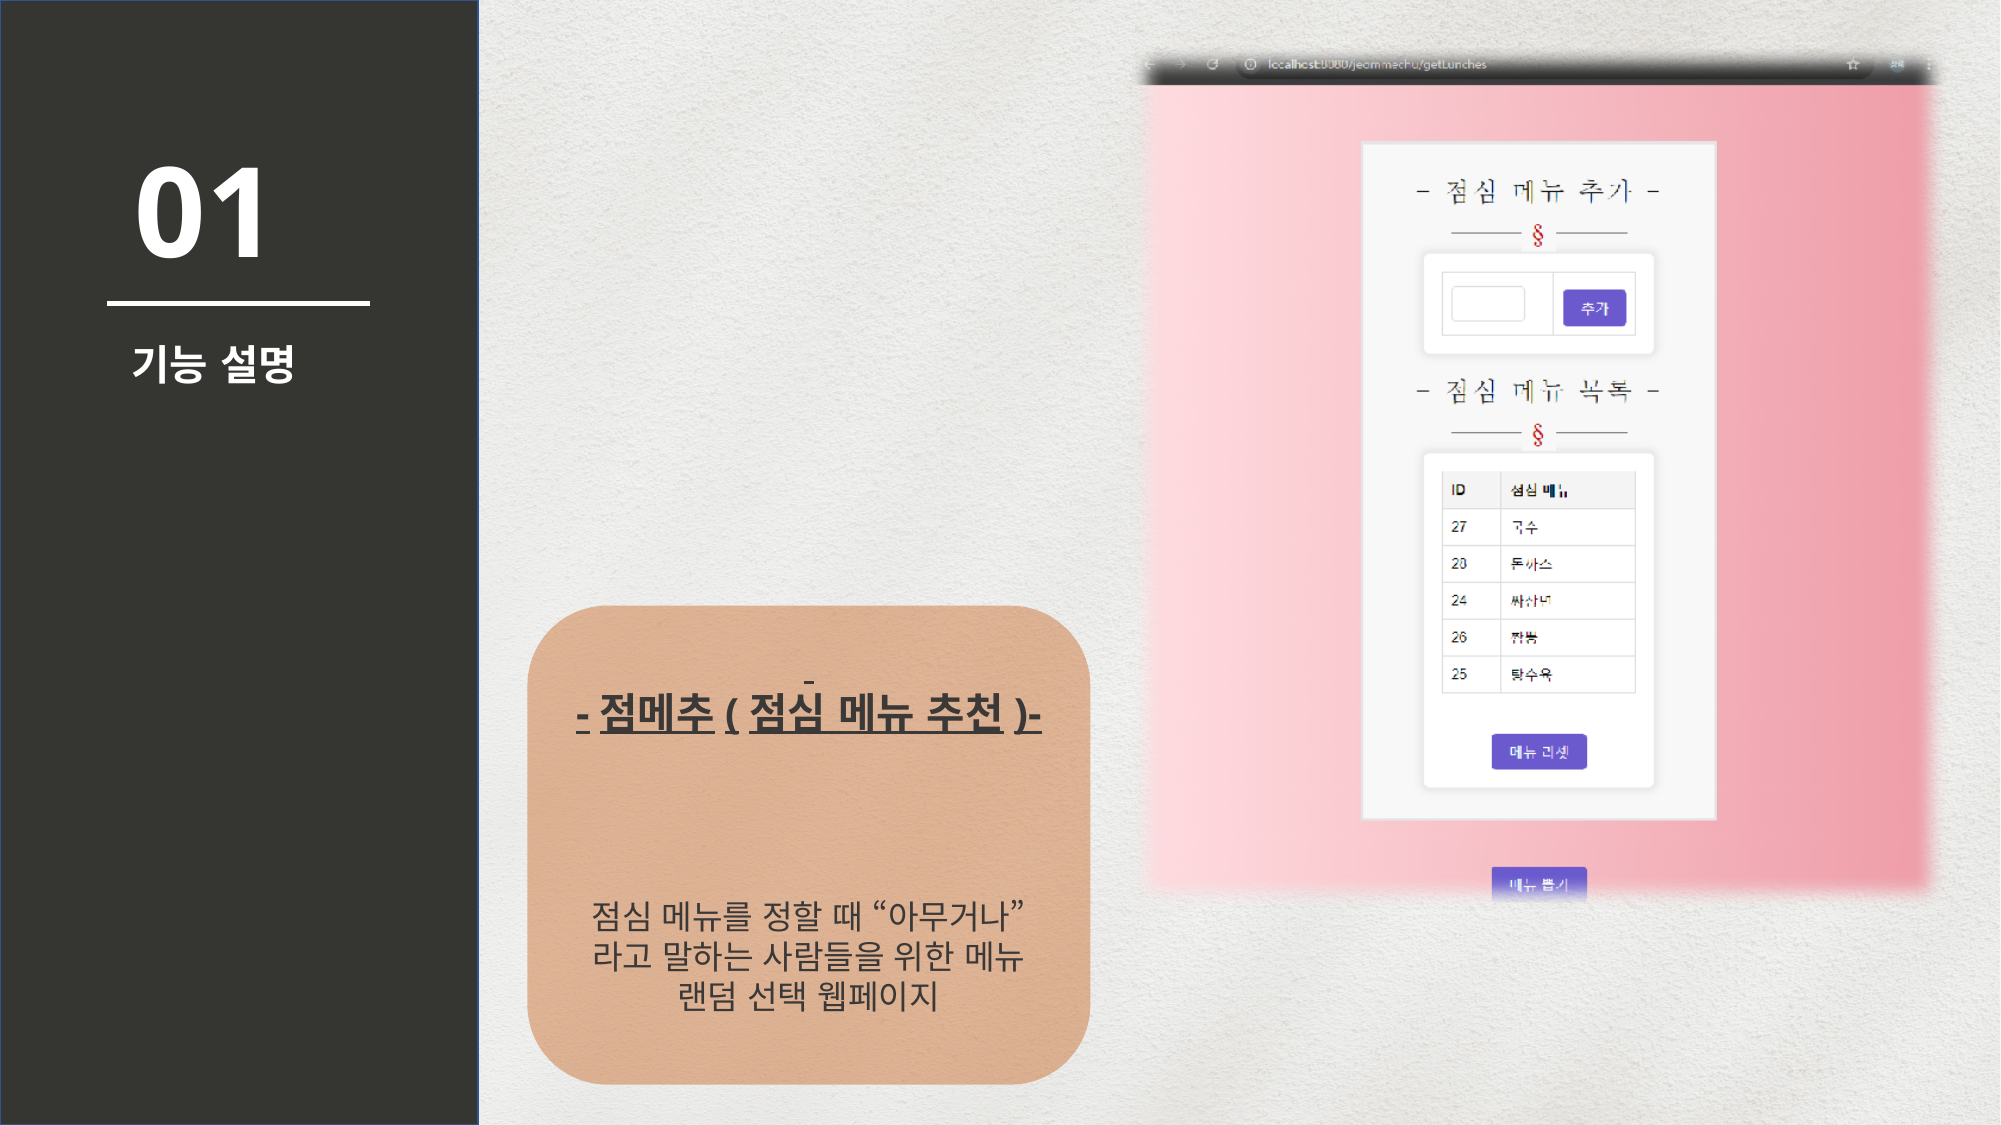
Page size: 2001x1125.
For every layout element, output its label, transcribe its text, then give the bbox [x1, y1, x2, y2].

picture [1130, 46, 1948, 911]
text_box 기능 설명 [116, 330, 313, 396]
text_box -점메추(점심 메뉴 추천)- 점심 메뉴를 정할 때 “아무거나” 라고 말하는 사람들을 위한 메뉴 랜덤 선택 웹페이지 [526, 604, 1092, 1086]
text_box 01 [119, 125, 293, 291]
